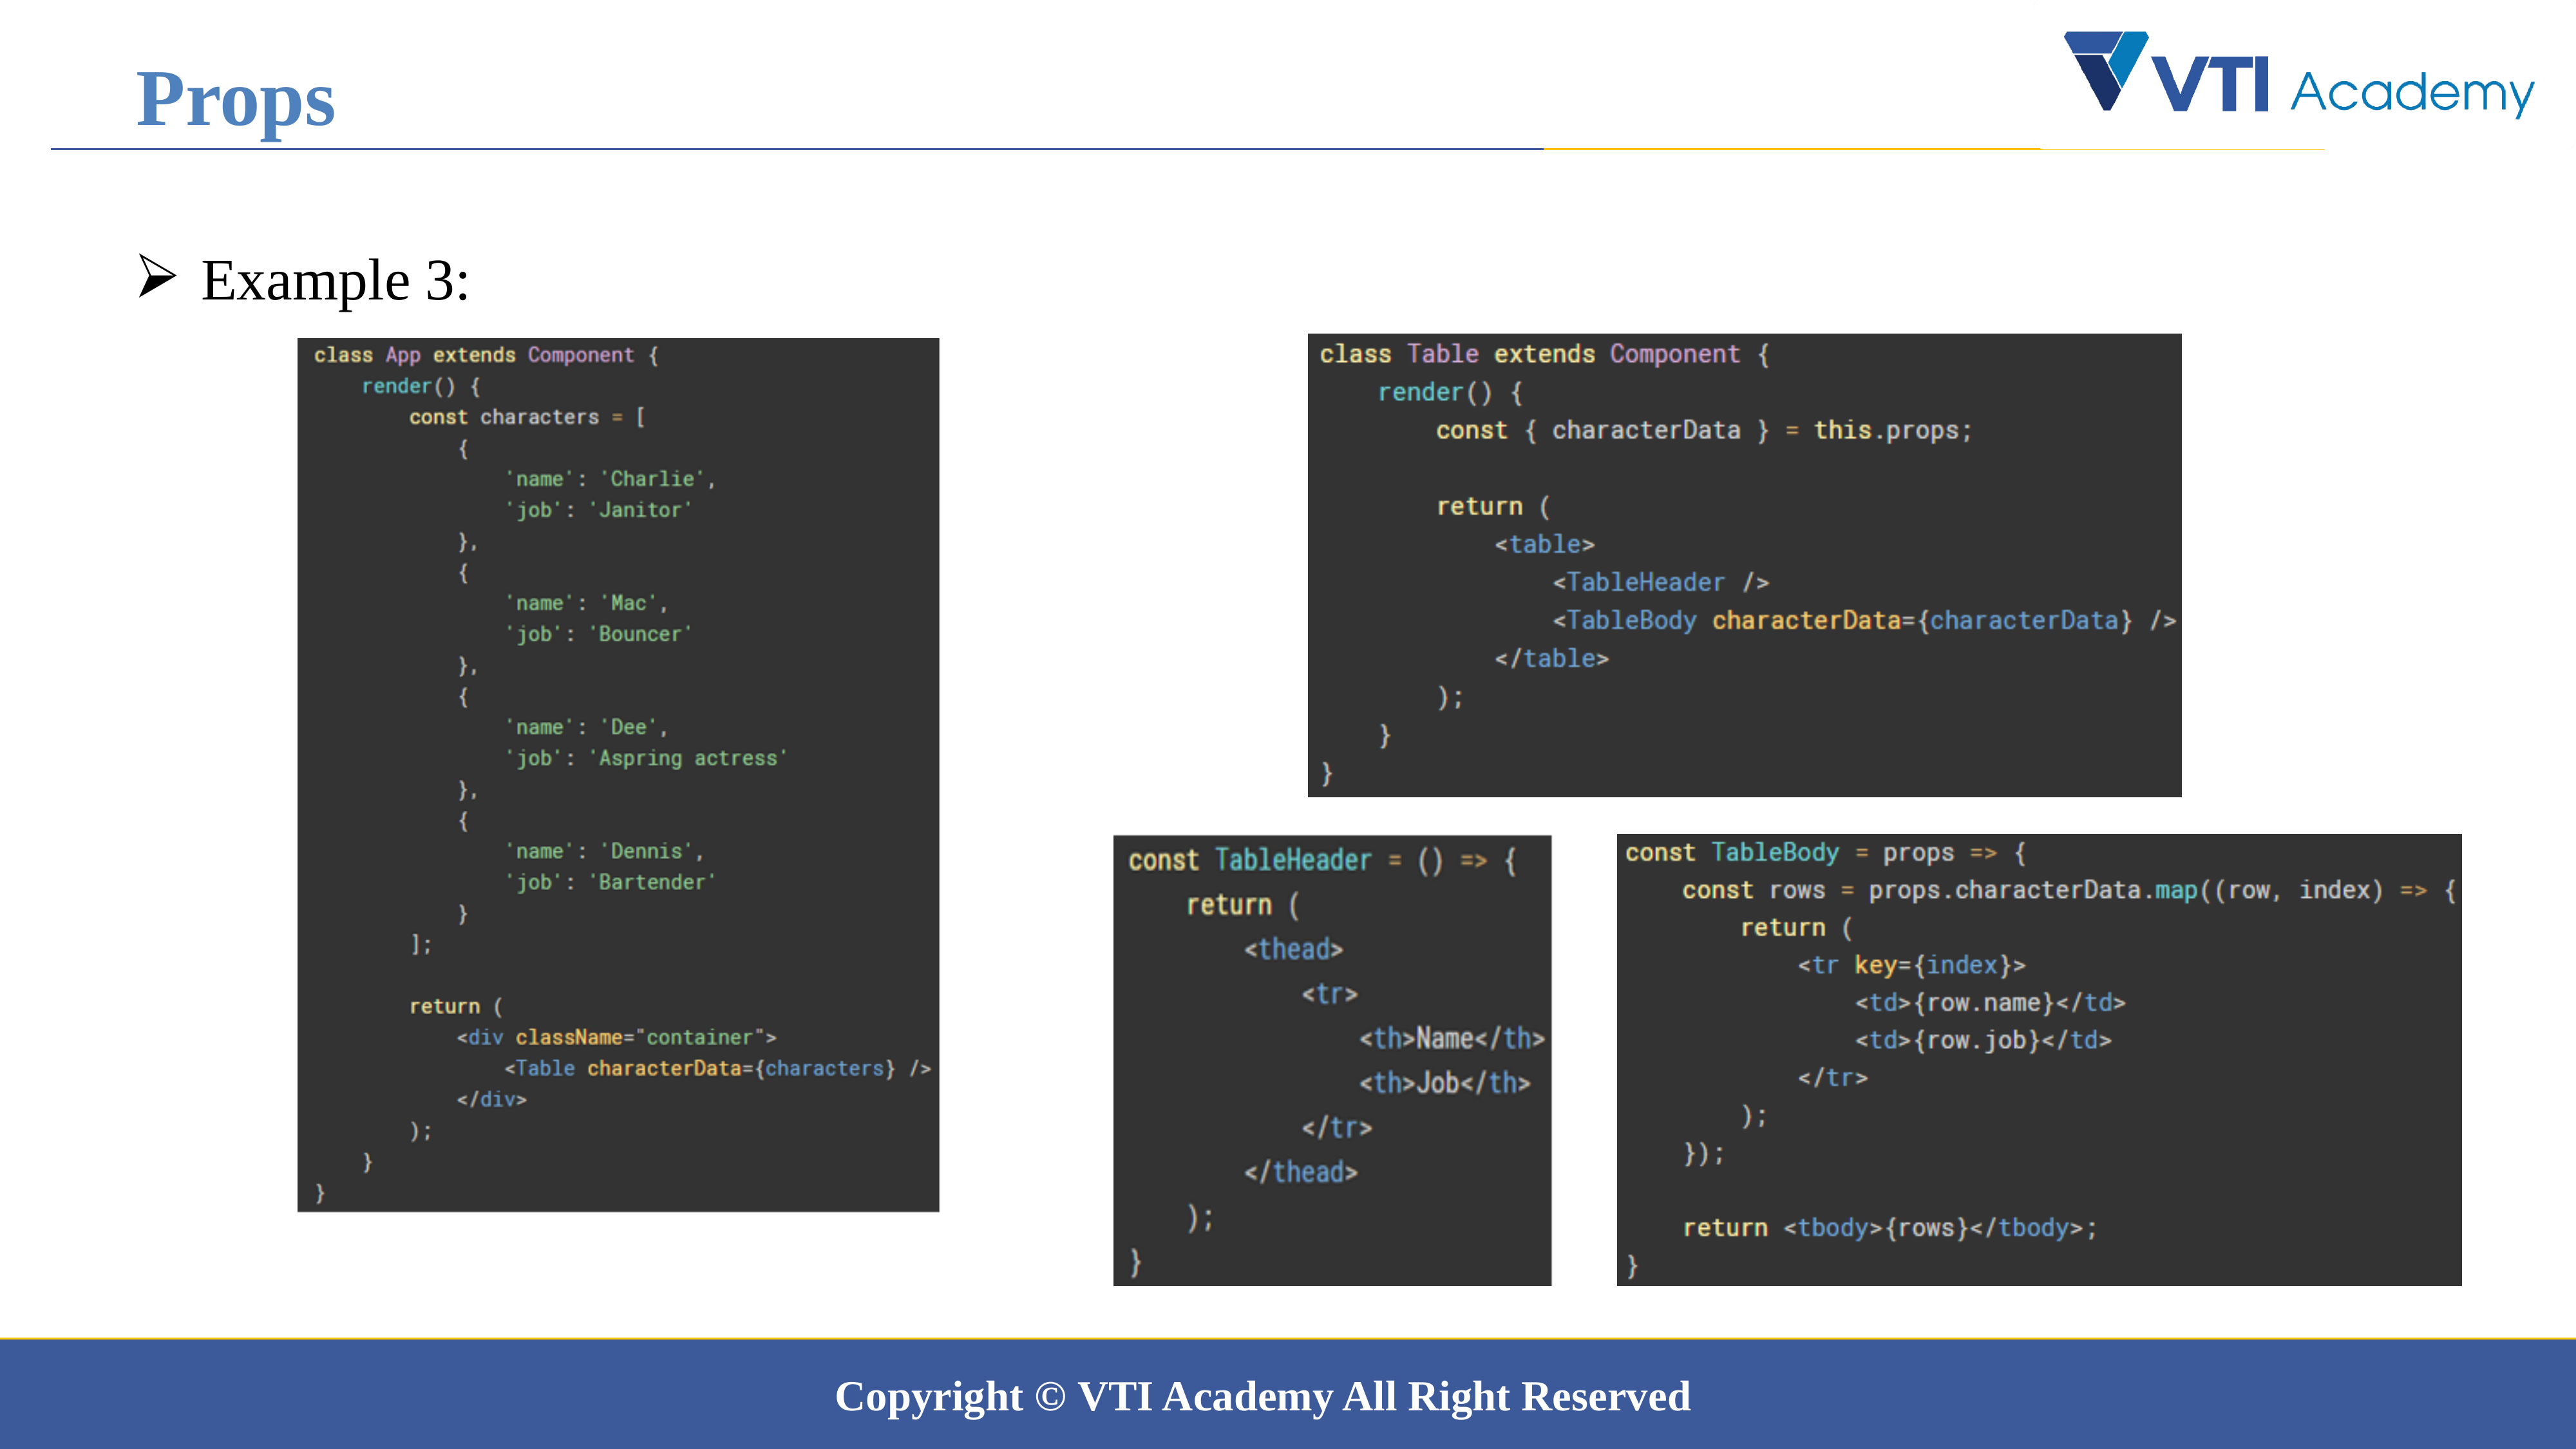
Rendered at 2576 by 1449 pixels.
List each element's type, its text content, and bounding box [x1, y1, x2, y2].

text_box Example 3: [126, 236, 674, 350]
text_box Props [126, 60, 1774, 126]
picture [298, 337, 943, 1214]
picture [1307, 333, 2182, 798]
picture [1113, 833, 1554, 1287]
picture [1617, 833, 2463, 1287]
picture [2034, 0, 2576, 149]
